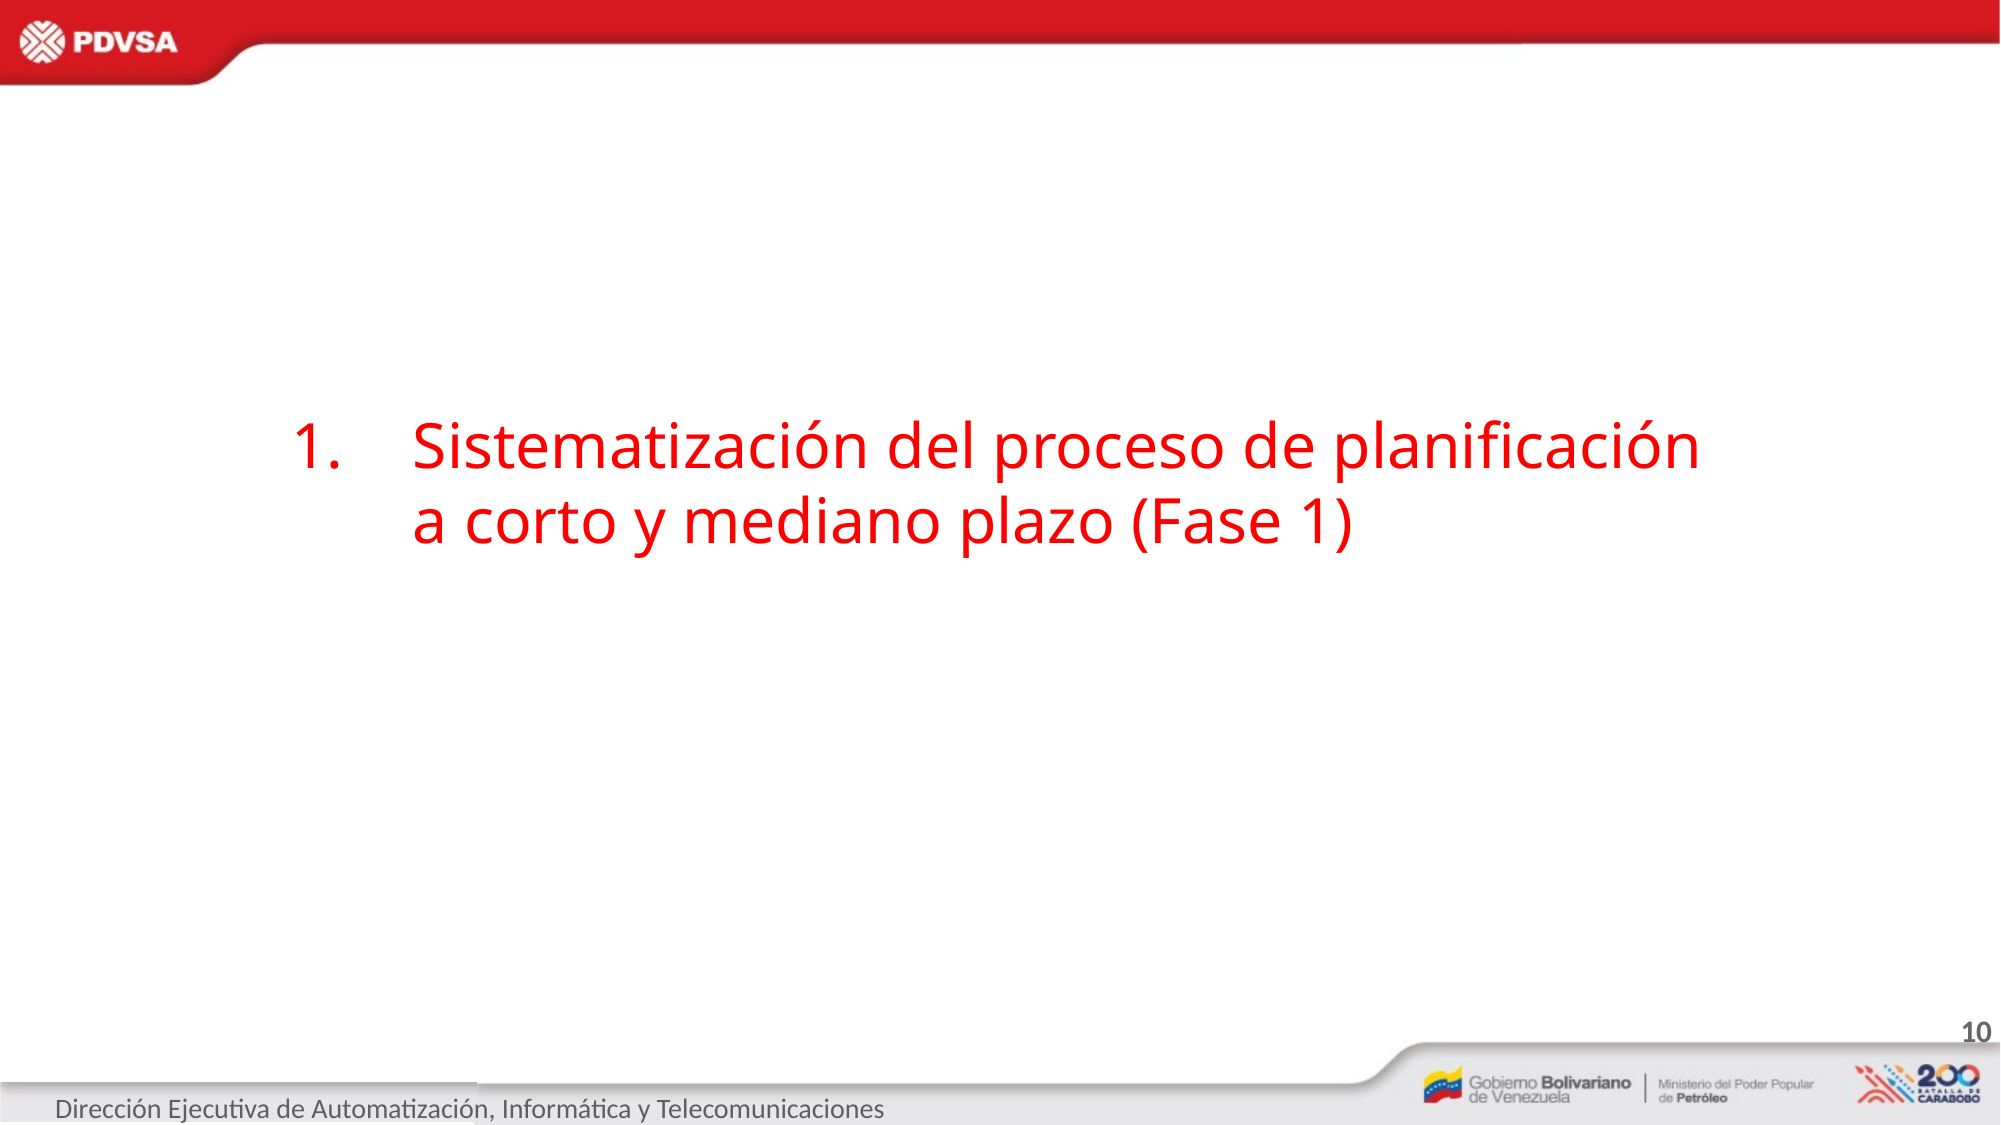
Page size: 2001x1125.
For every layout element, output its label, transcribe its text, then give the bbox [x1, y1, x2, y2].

picture [0, 0, 2000, 86]
picture [0, 1039, 2001, 1125]
text_box Sistematización del proceso de planificación a corto y mediano plazo (Fase 1) [276, 398, 1724, 564]
